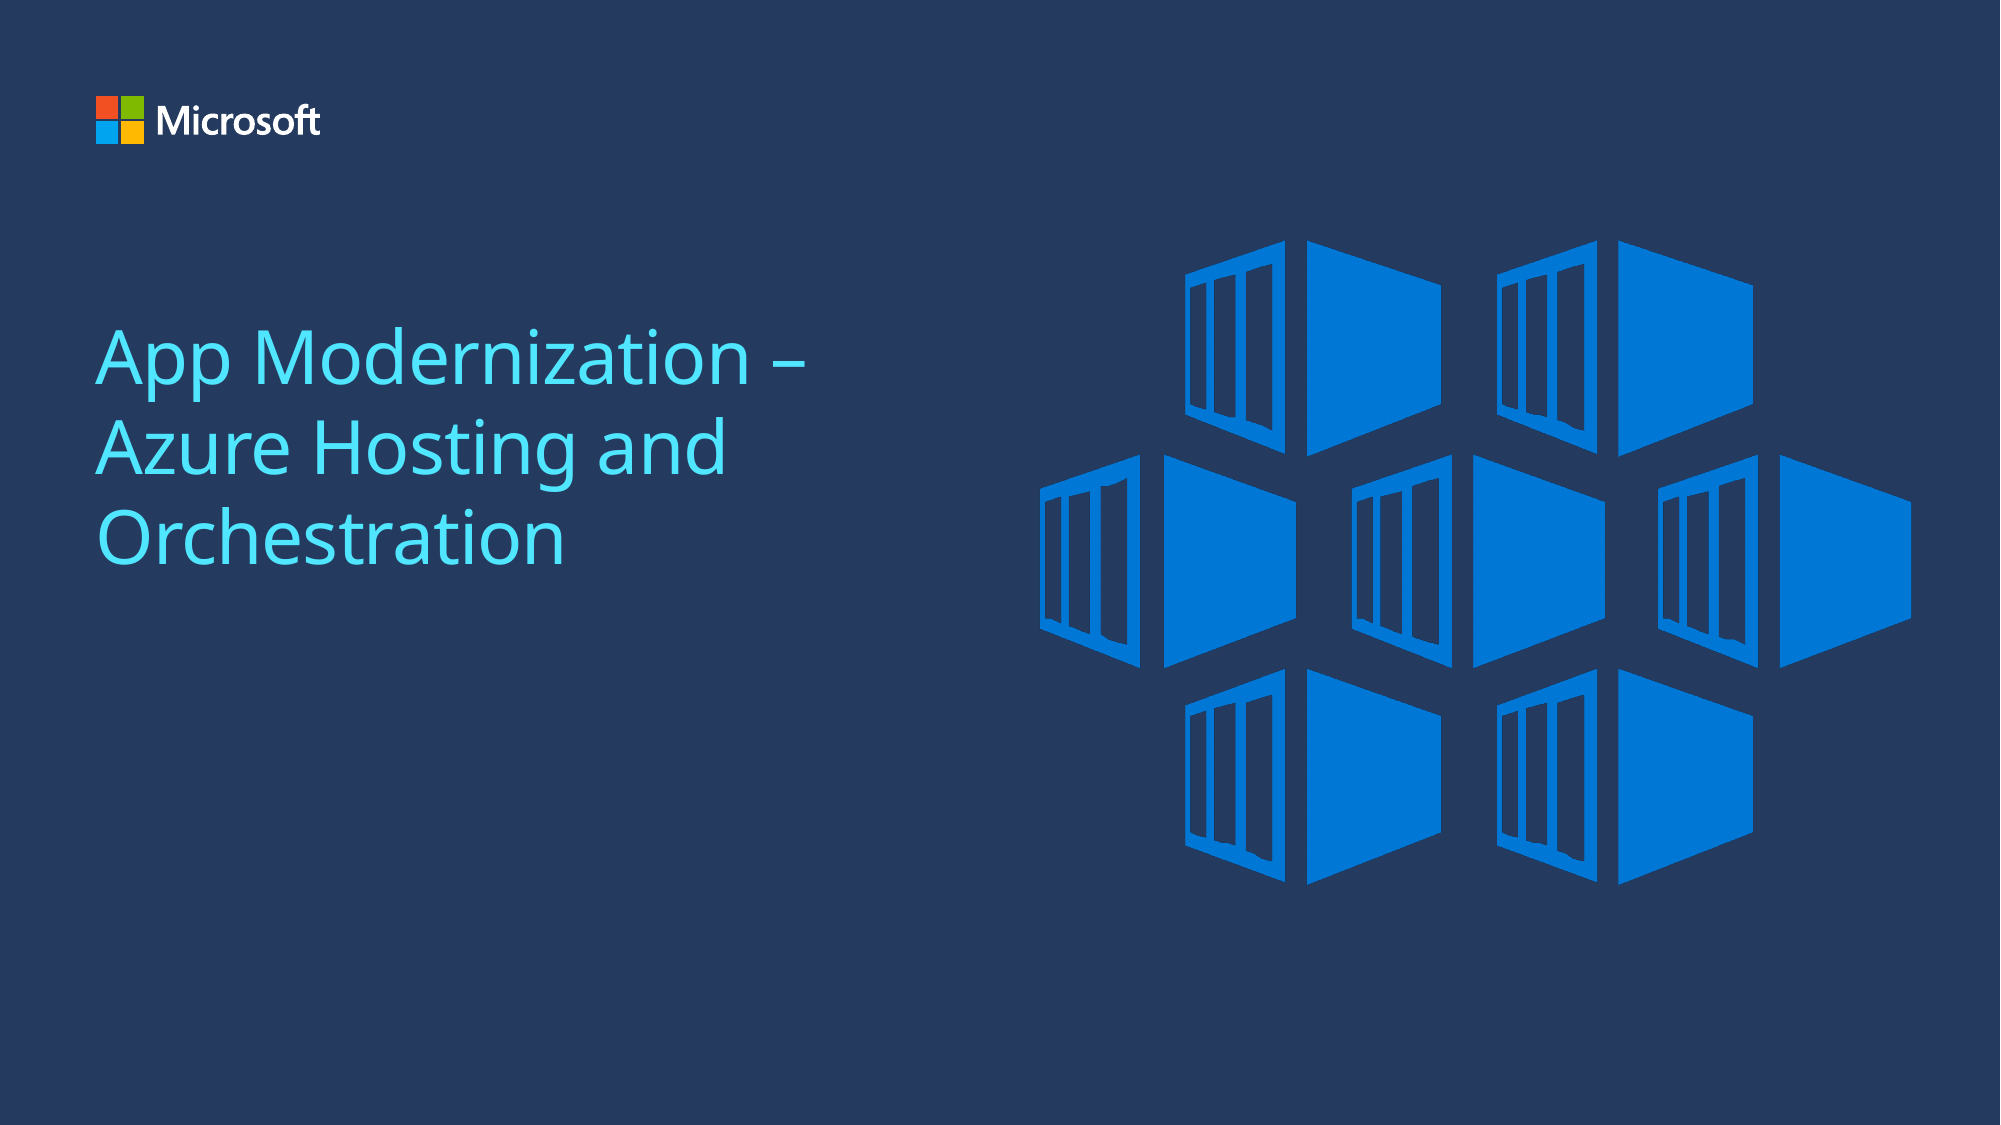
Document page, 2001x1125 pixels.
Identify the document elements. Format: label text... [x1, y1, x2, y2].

title App Modernization – Azure Hosting and Orchestration [95, 307, 1000, 580]
picture [1014, 0, 2000, 1125]
